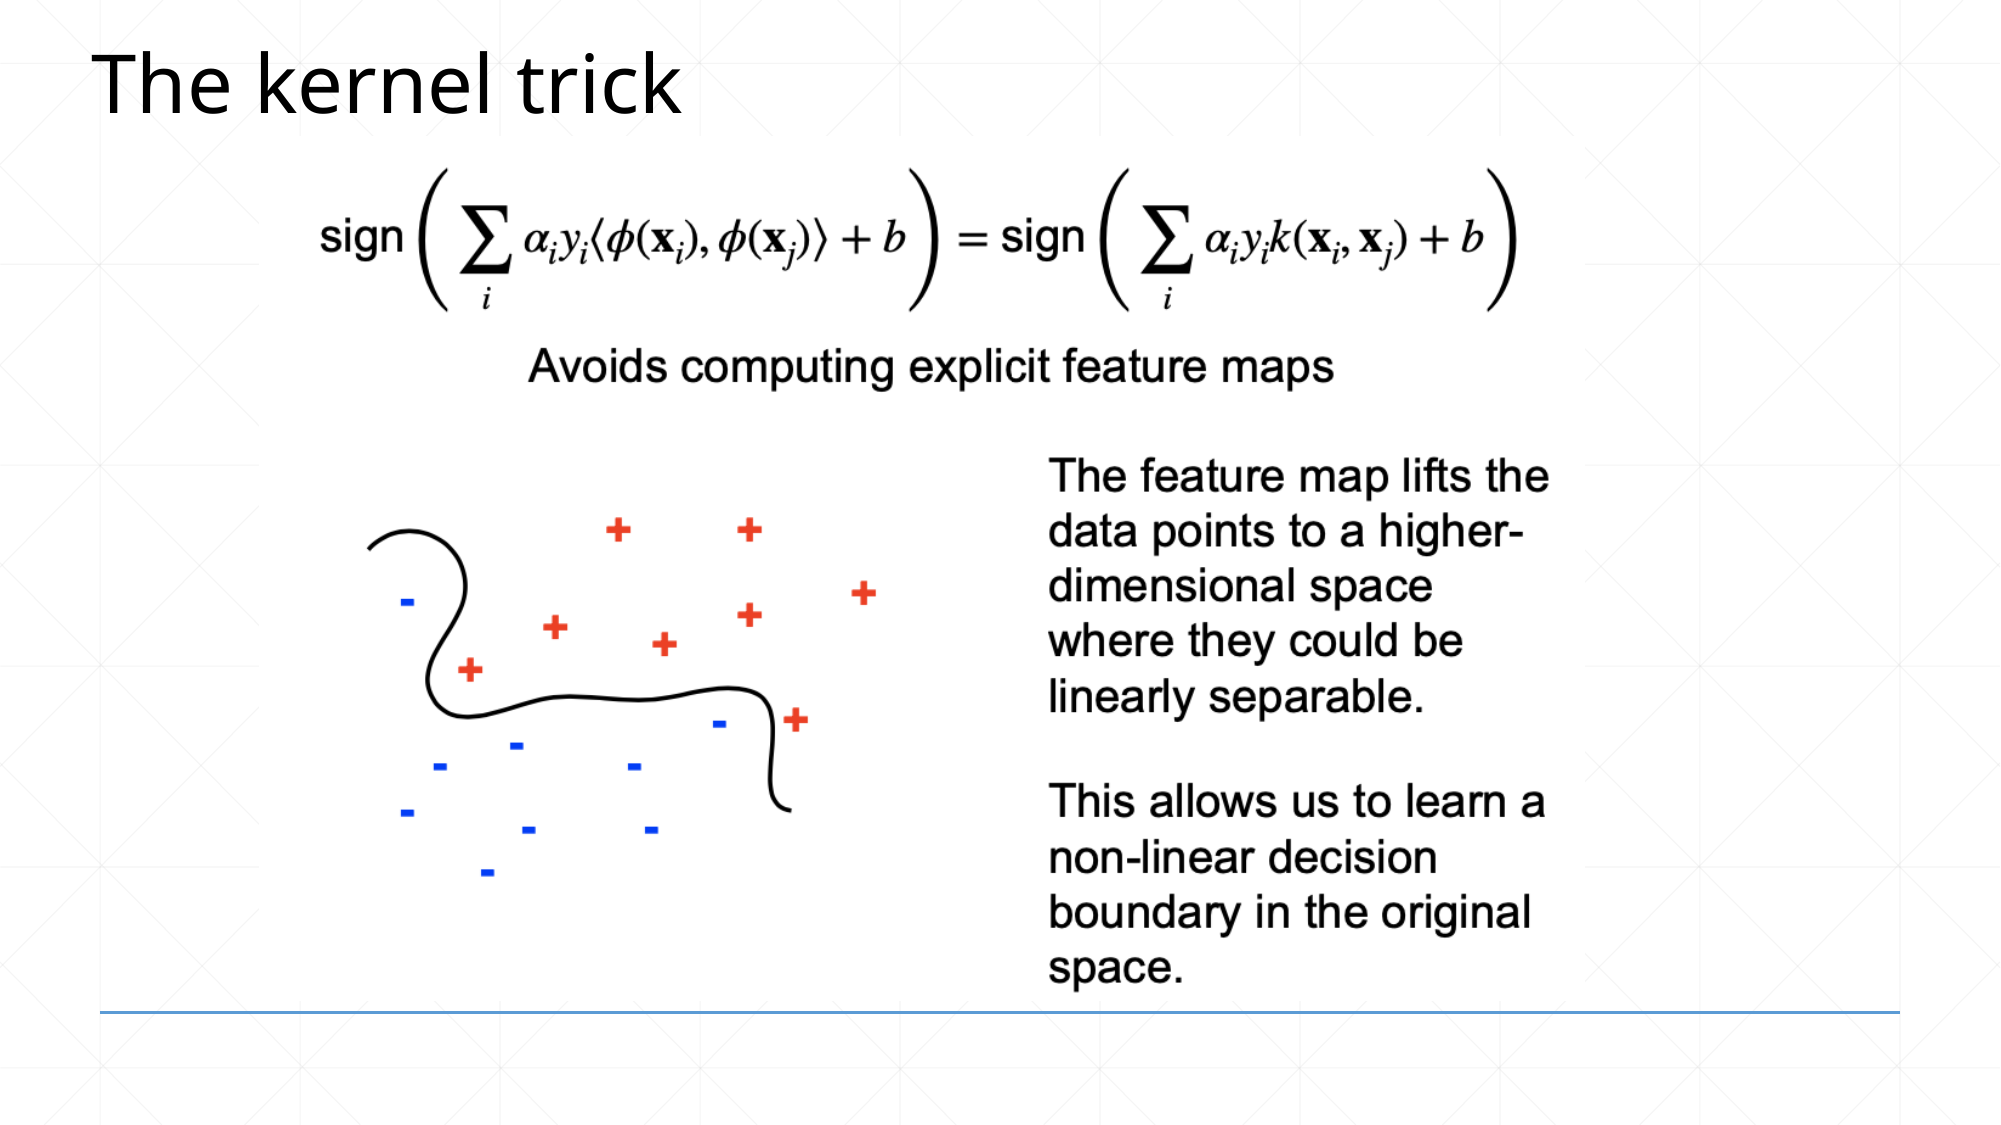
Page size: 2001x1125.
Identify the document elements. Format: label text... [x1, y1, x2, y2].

picture [259, 136, 1585, 1001]
title The kernel trick [76, 35, 1684, 140]
